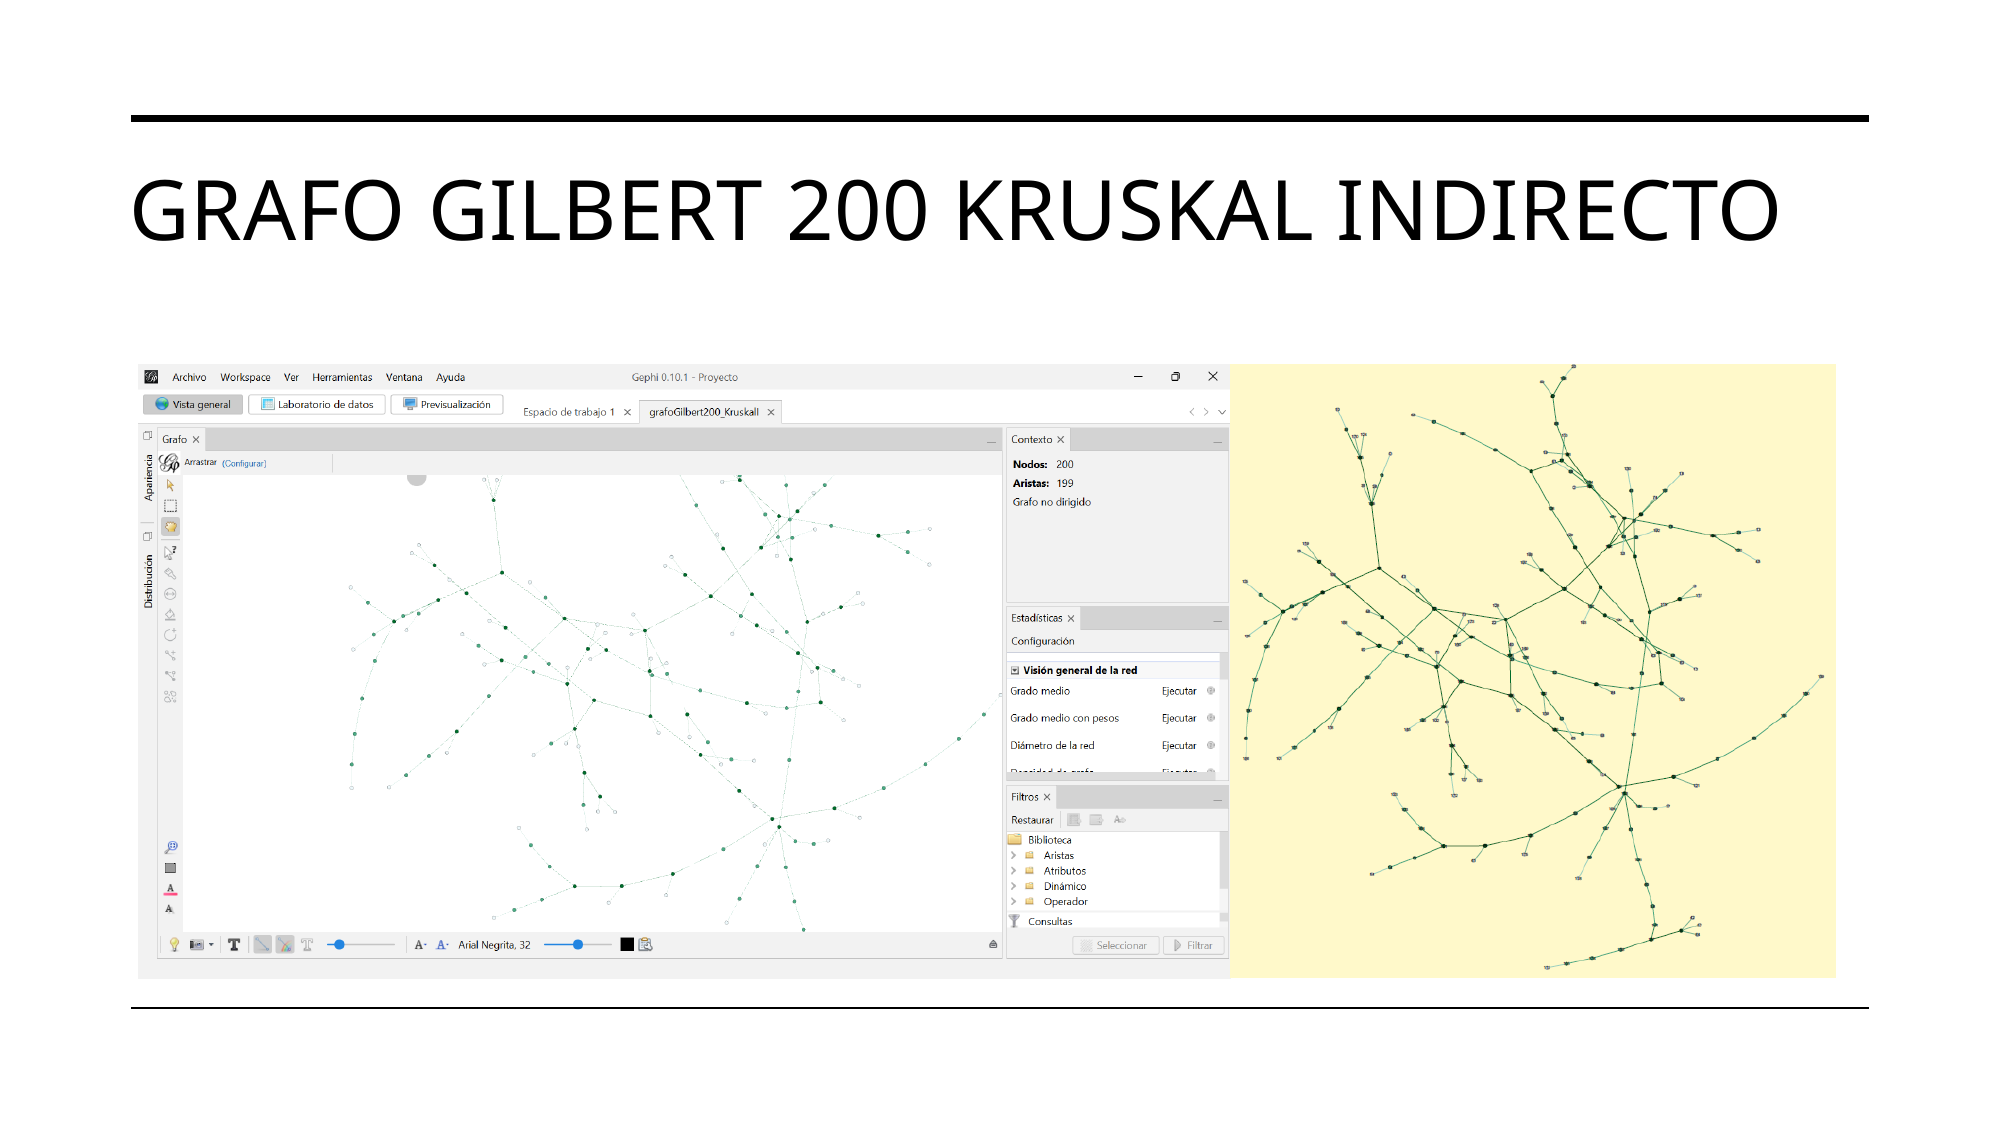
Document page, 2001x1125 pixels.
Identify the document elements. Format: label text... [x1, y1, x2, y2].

title Grafo GILBERT 200 Kruskal INDirecto [114, 149, 1869, 365]
picture [1230, 364, 1836, 978]
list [138, 364, 1231, 979]
